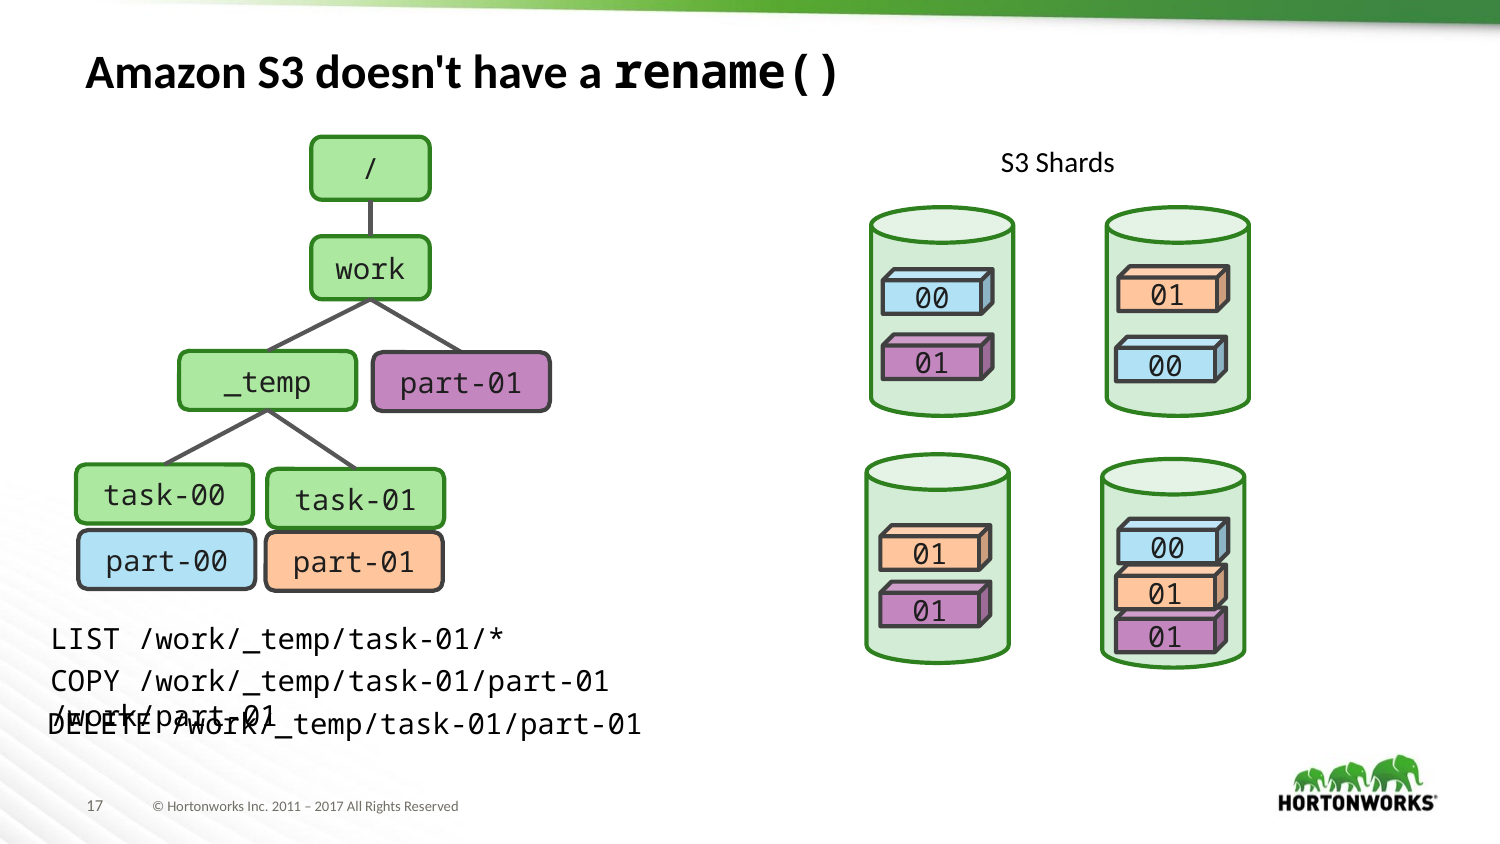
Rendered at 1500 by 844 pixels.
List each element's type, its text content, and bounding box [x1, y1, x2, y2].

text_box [267, 298, 370, 352]
text_box work [309, 234, 432, 298]
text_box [370, 298, 462, 353]
text_box task-01 [265, 466, 447, 530]
text_box 00 [1116, 516, 1231, 566]
text_box task-00 [73, 462, 256, 526]
text_box 01 [1113, 562, 1229, 612]
text_box part-01 [370, 350, 553, 414]
text_box 00 [880, 267, 995, 316]
text_box 01 [880, 332, 995, 382]
text_box DELETE /work/_temp/task-01/part-01 [33, 698, 827, 748]
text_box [267, 409, 356, 470]
text_box 01 [878, 523, 993, 572]
text_box [864, 452, 1011, 666]
text_box 01 [1113, 605, 1229, 655]
text_box 01 [878, 579, 993, 629]
text_box part-01 [263, 530, 445, 593]
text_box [164, 409, 267, 465]
title Amazon S3 doesn't have a rename() [75, 49, 1426, 98]
text_box COPY /work/_temp/task-01/part-01 /work/part-01 [35, 654, 830, 740]
text_box _temp [176, 348, 359, 409]
text_box 01 [1116, 264, 1231, 314]
text_box LIST /work/_temp/task-01/* [35, 612, 550, 654]
picture [0, 0, 1500, 844]
text_box S3 Shards [866, 136, 1249, 187]
text_box / [309, 134, 432, 202]
text_box part-00 [76, 527, 258, 592]
text_box [869, 205, 1016, 418]
text_box [1104, 205, 1251, 418]
text_box 00 [1113, 334, 1229, 384]
text_box [1100, 456, 1247, 670]
